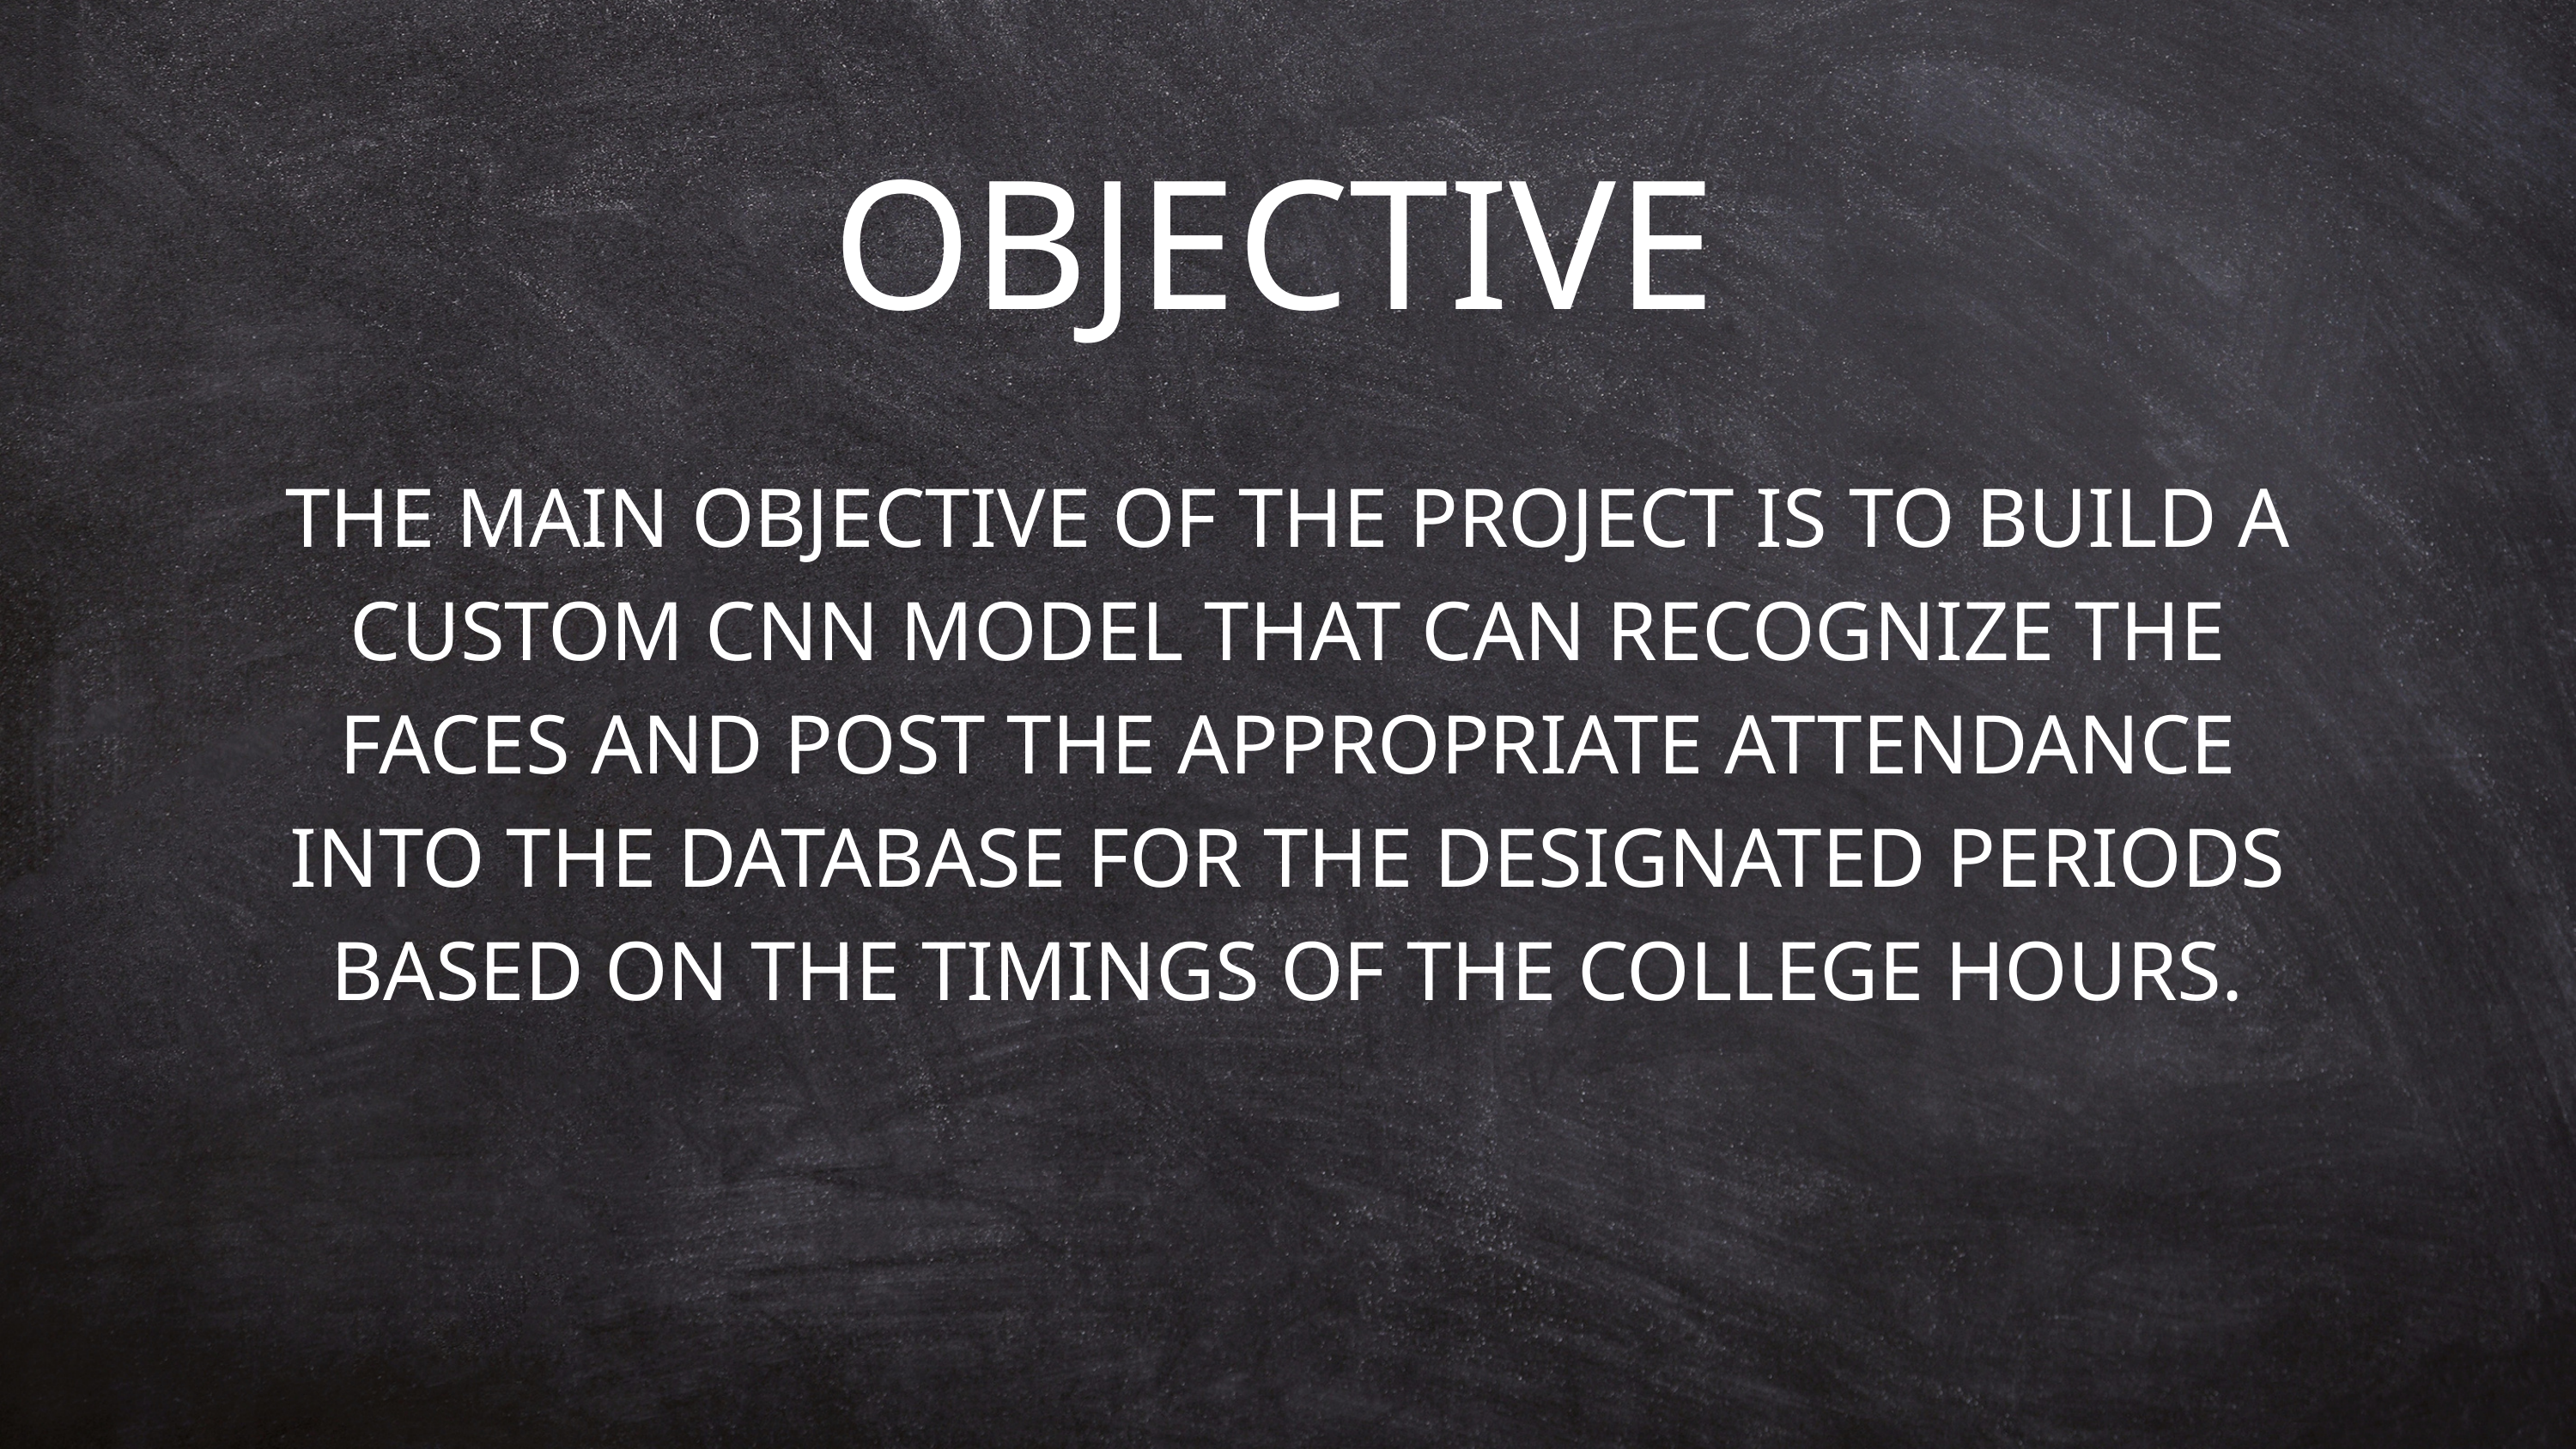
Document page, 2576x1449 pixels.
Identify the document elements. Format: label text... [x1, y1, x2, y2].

text_box [0, 0, 2576, 1449]
text_box OBJECTIVE [392, 149, 2156, 346]
text_box THE MAIN OBJECTIVE OF THE PROJECT IS TO BUILD A CUSTOM CNN MODEL THAT CAN RECOGNIZE THE FACES AND POST THE APPROPRIATE ATTENDANCE INTO THE DATABASE FOR THE DESIGNATED PERIODS BASED ON THE TIMINGS OF THE COLLEGE HOURS. [233, 449, 2343, 1131]
